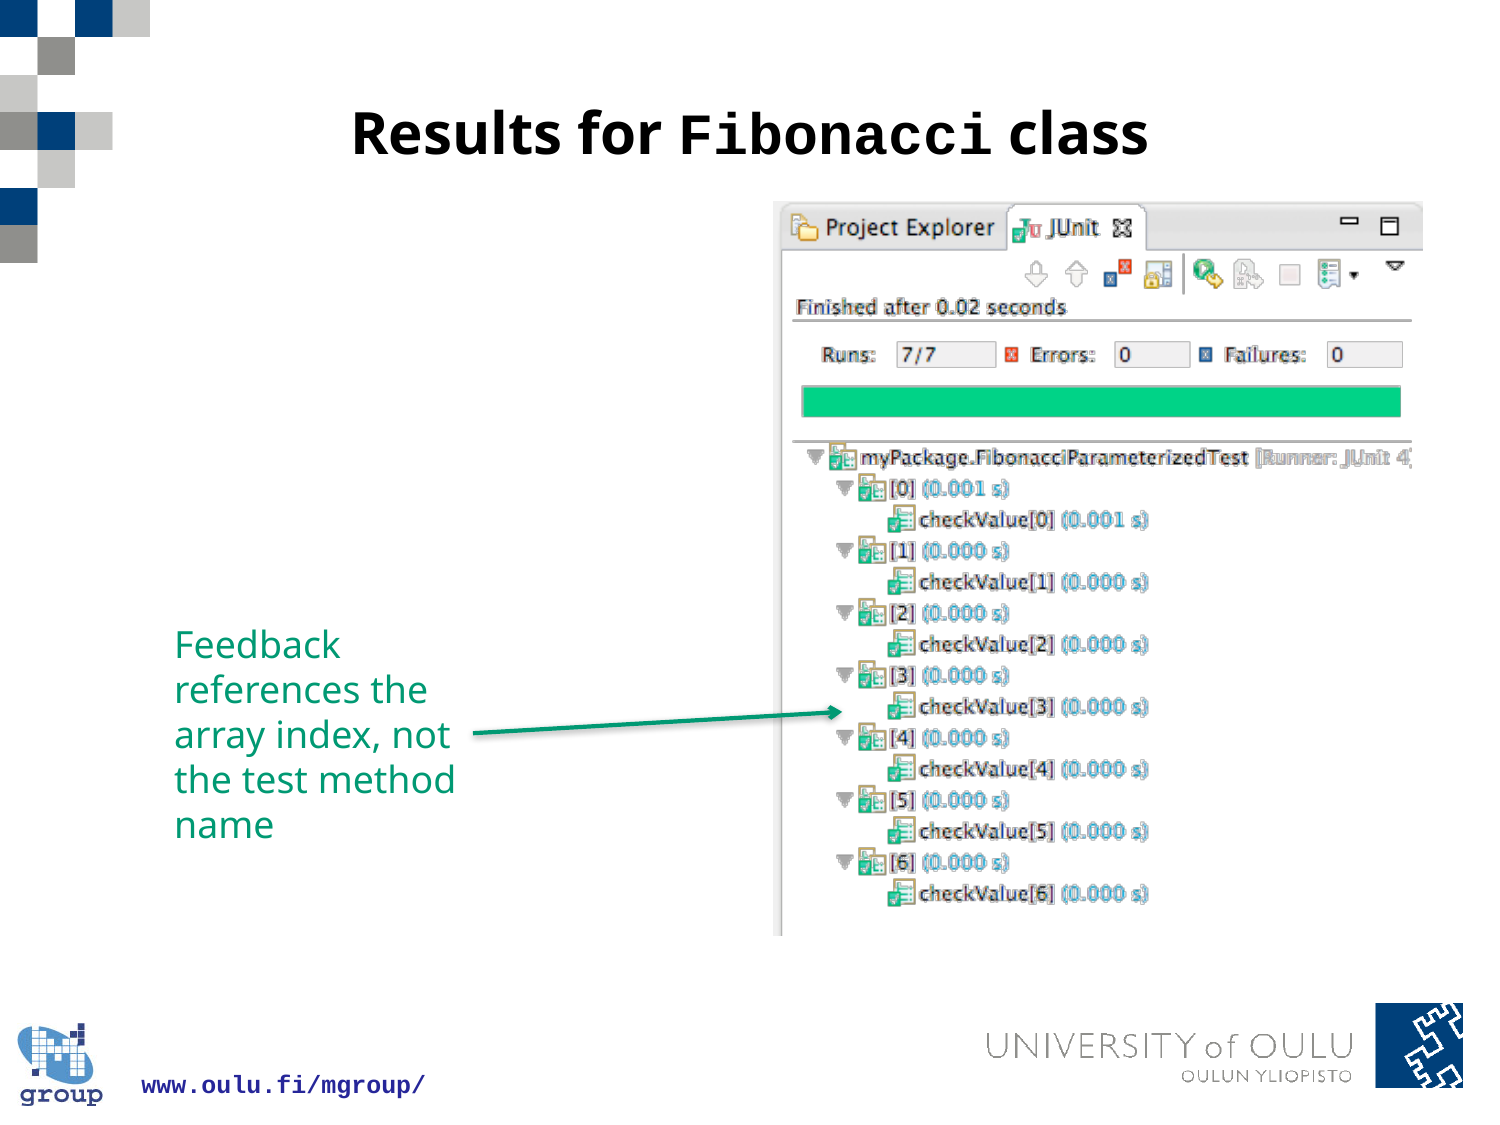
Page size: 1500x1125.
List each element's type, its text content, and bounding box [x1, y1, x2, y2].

picture [0, 0, 150, 263]
picture [772, 201, 1423, 936]
picture [17, 1023, 103, 1106]
text_box Feedback references the array index, not the test method name [159, 613, 473, 854]
picture [987, 1003, 1463, 1088]
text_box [472, 711, 843, 735]
title Results for Fibonacci class [112, 37, 1388, 225]
